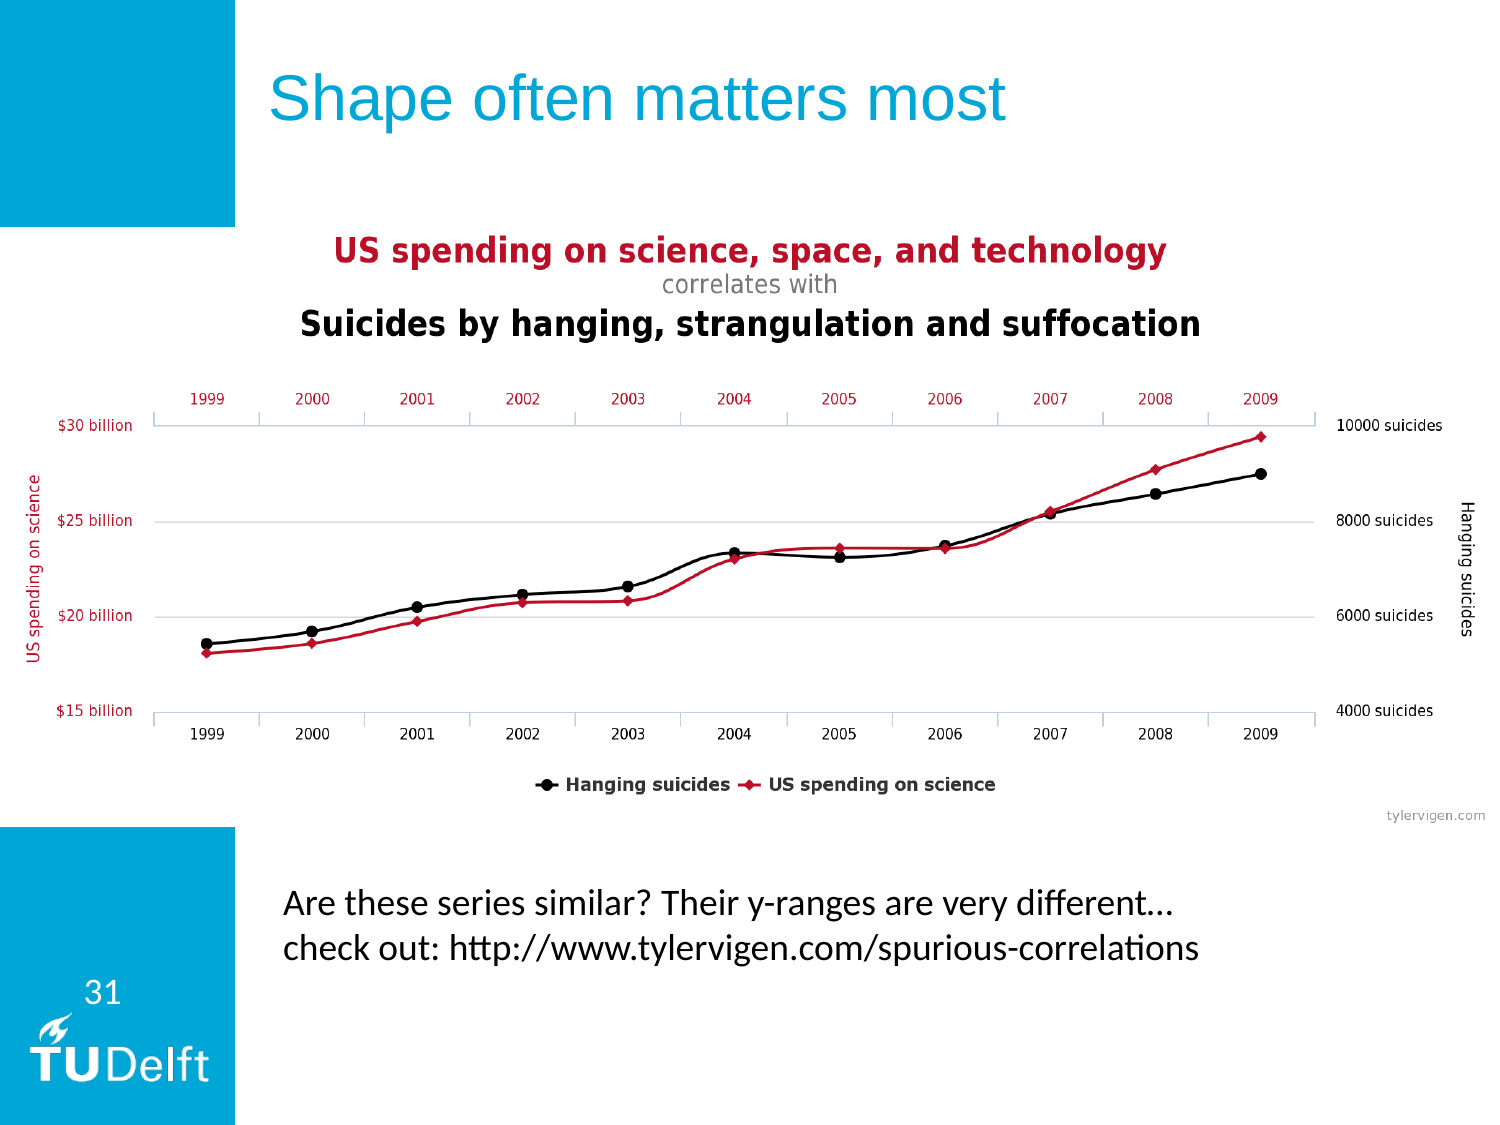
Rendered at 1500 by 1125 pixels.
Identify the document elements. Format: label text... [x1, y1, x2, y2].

text_box Are these series similar? Their y-ranges are very different… check out: http://www.tylervigen.com/spurious-correlations [268, 870, 1439, 976]
title Shape often matters most [268, 55, 1423, 224]
picture [0, 226, 1500, 828]
